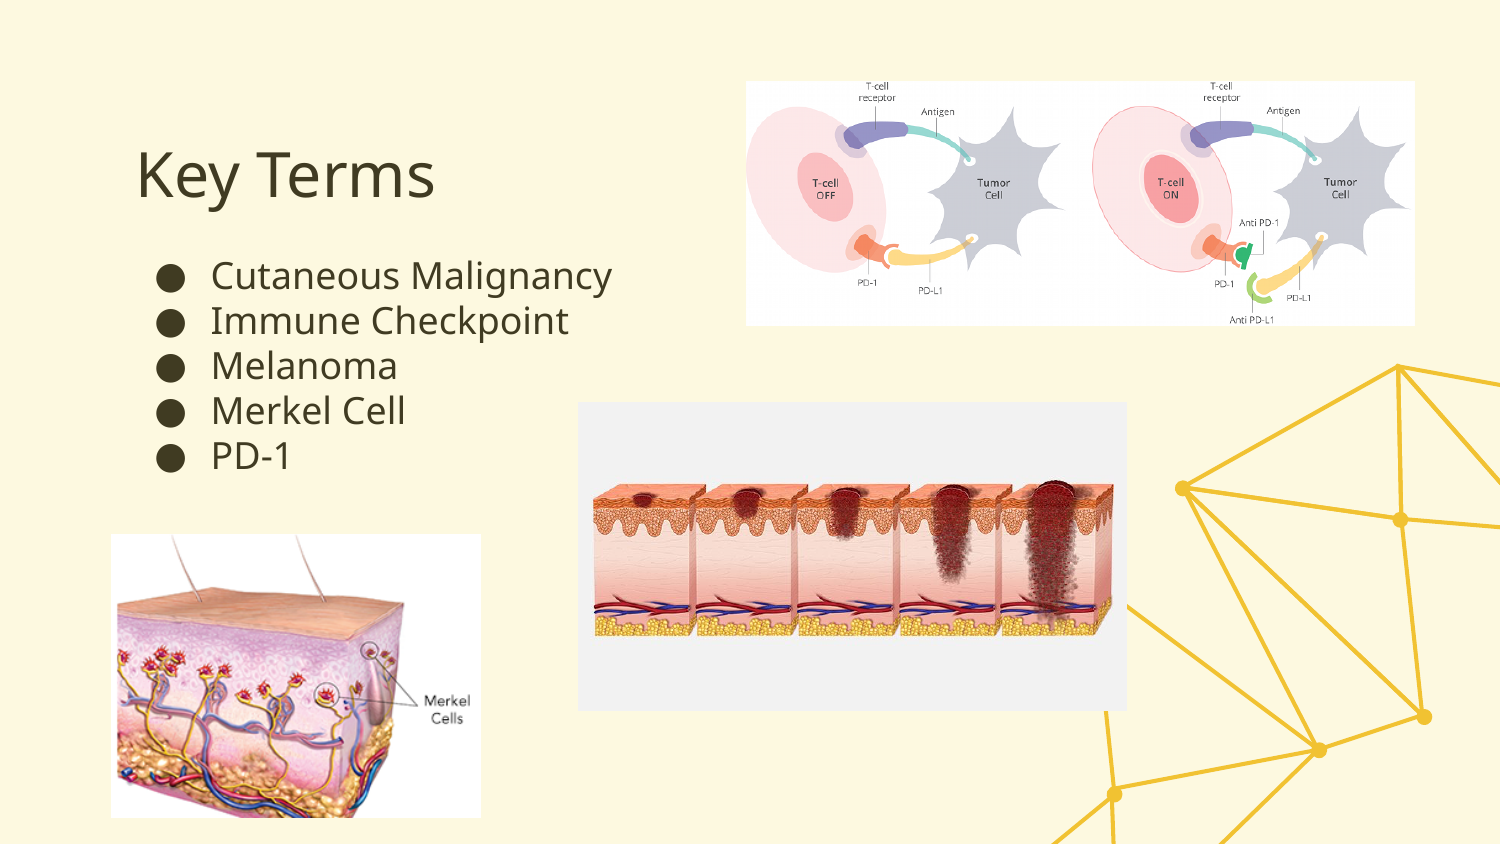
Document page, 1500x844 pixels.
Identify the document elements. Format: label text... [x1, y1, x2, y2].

title Key Terms [120, 120, 621, 236]
picture [578, 402, 1127, 712]
subtitle Cutaneous Malignancy Immune Checkpoint Melanoma Merkel Cell PD-1 [120, 236, 1082, 763]
picture [745, 80, 1415, 327]
picture [111, 534, 481, 818]
